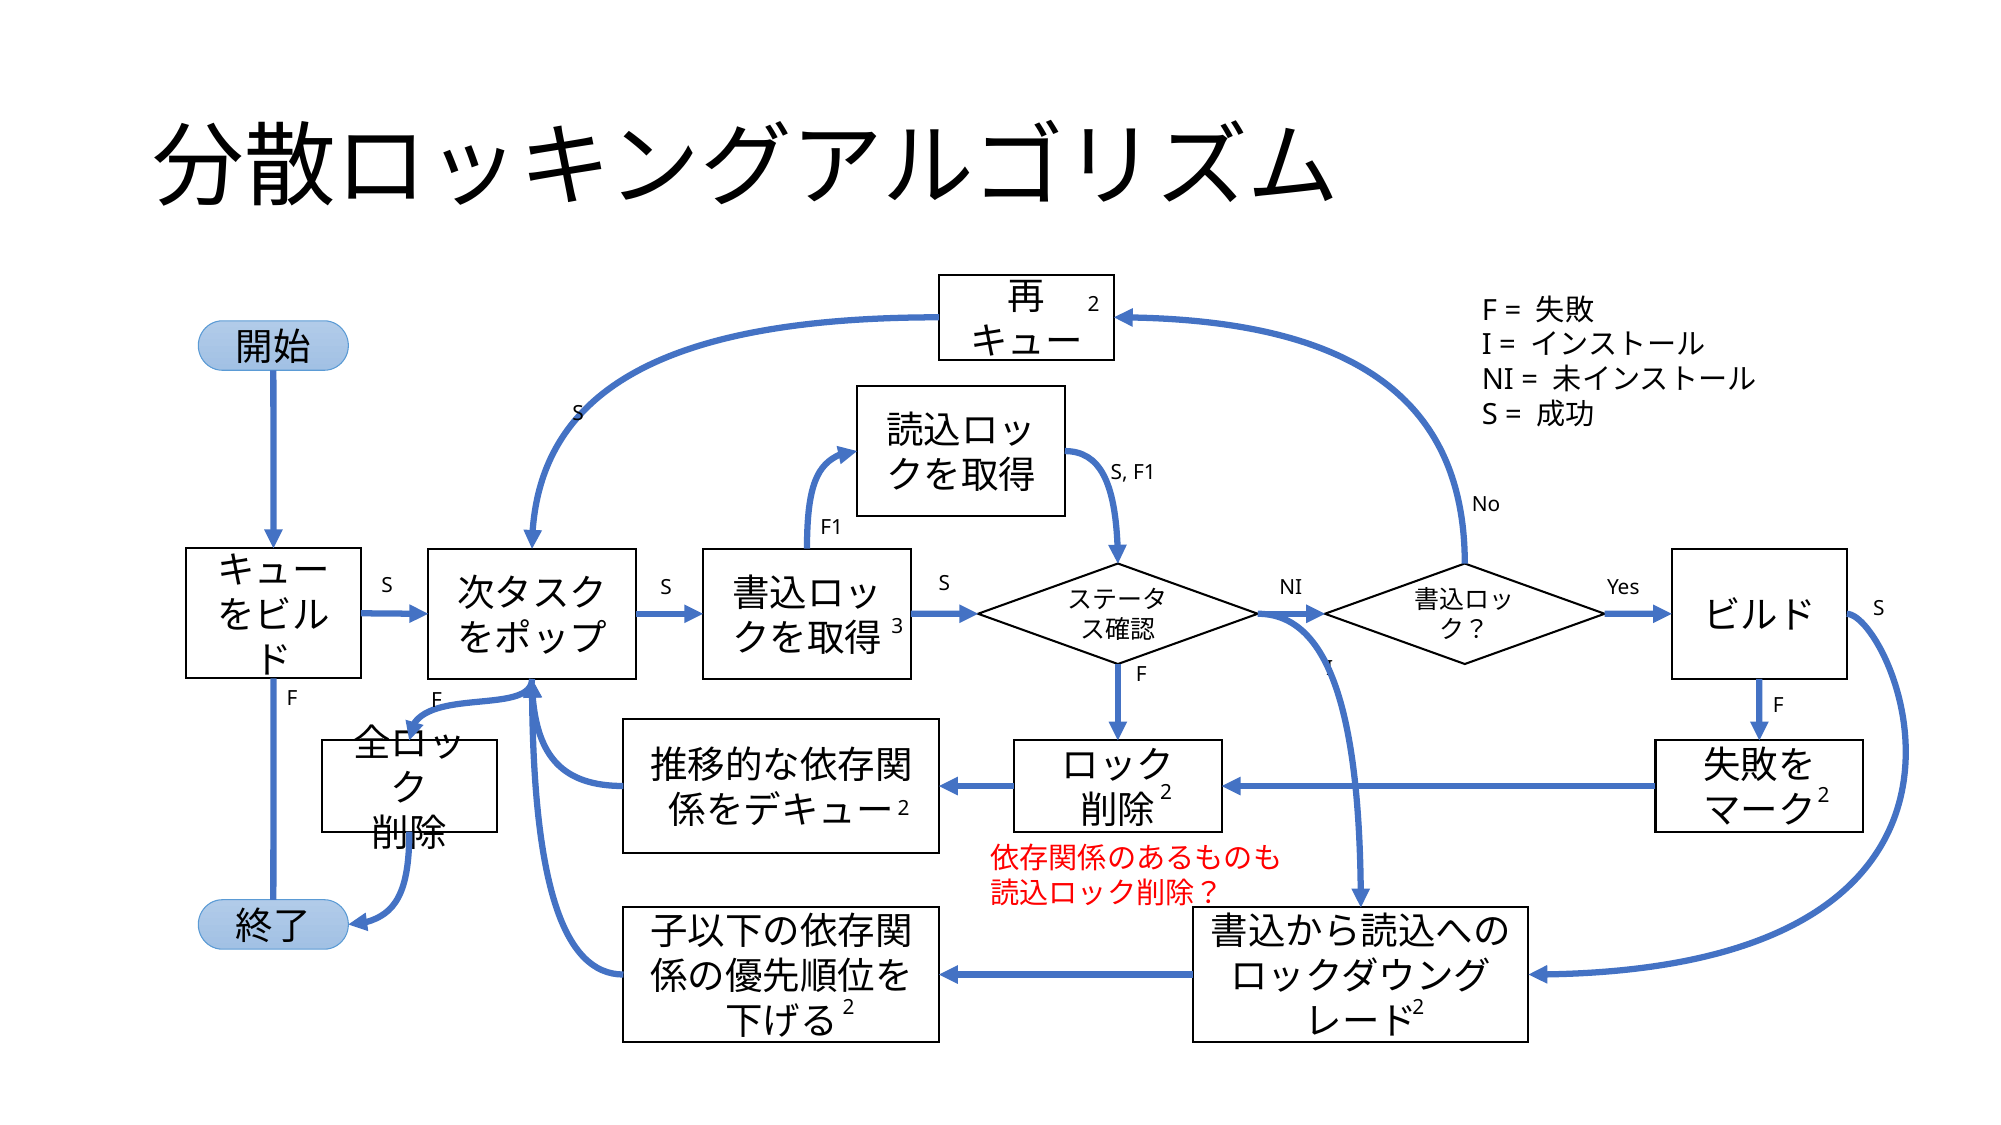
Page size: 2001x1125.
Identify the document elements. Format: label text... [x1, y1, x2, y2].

text_box 全ロック 削除 [321, 739, 498, 833]
text_box No [1457, 483, 1515, 524]
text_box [1166, 264, 1413, 616]
text_box S [924, 562, 966, 603]
text_box 終了 [197, 899, 349, 950]
text_box ステータス確認 [977, 562, 1255, 665]
text_box キューをビルド [185, 547, 362, 679]
title 分散ロッキングアルゴリズム [137, 59, 1863, 278]
text_box 書込ロック？ [1361, 563, 1604, 666]
text_box 次タスクをポップ [427, 548, 637, 680]
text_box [1528, 613, 1847, 975]
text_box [1257, 613, 1361, 908]
text_box F [416, 679, 439, 720]
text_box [1064, 451, 1118, 564]
text_box 2 [1073, 283, 1115, 323]
text_box F [271, 677, 313, 718]
text_box 再キュー [938, 274, 1115, 361]
text_box 依存関係のあるものも 読込ロック削除？ [975, 831, 1257, 917]
text_box 読込ロックを取得 [939, 385, 1066, 517]
text_box 開始 [197, 320, 349, 371]
text_box 2 [827, 986, 870, 1027]
text_box S [366, 564, 408, 604]
text_box F [1120, 653, 1162, 694]
text_box 書込ロックを取得 [702, 549, 912, 680]
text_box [531, 678, 624, 975]
text_box F = 失敗 I = インストール NI = 未インストール S = 成功 [1467, 283, 1772, 438]
text_box S [645, 566, 687, 607]
text_box 子以下の依存関係の優先順位を下げる [622, 906, 940, 1043]
text_box 推移的な依存関係をデキュー [624, 718, 940, 854]
text_box 3 [876, 605, 913, 646]
text_box Yes [1592, 566, 1655, 607]
text_box 2 [882, 786, 925, 827]
text_box ビルド [1671, 548, 1848, 613]
text_box 2 [1145, 771, 1187, 811]
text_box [439, 648, 502, 771]
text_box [531, 317, 939, 549]
text_box 2 [1397, 986, 1439, 1027]
text_box S [1858, 586, 1900, 627]
text_box S, F1 [1118, 451, 1166, 491]
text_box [332, 847, 426, 909]
text_box 失敗を マーク [1847, 739, 1864, 833]
text_box 書込から読込へのロックダウングレード [1192, 906, 1529, 1043]
text_box ロック 削除 [1013, 739, 1223, 831]
